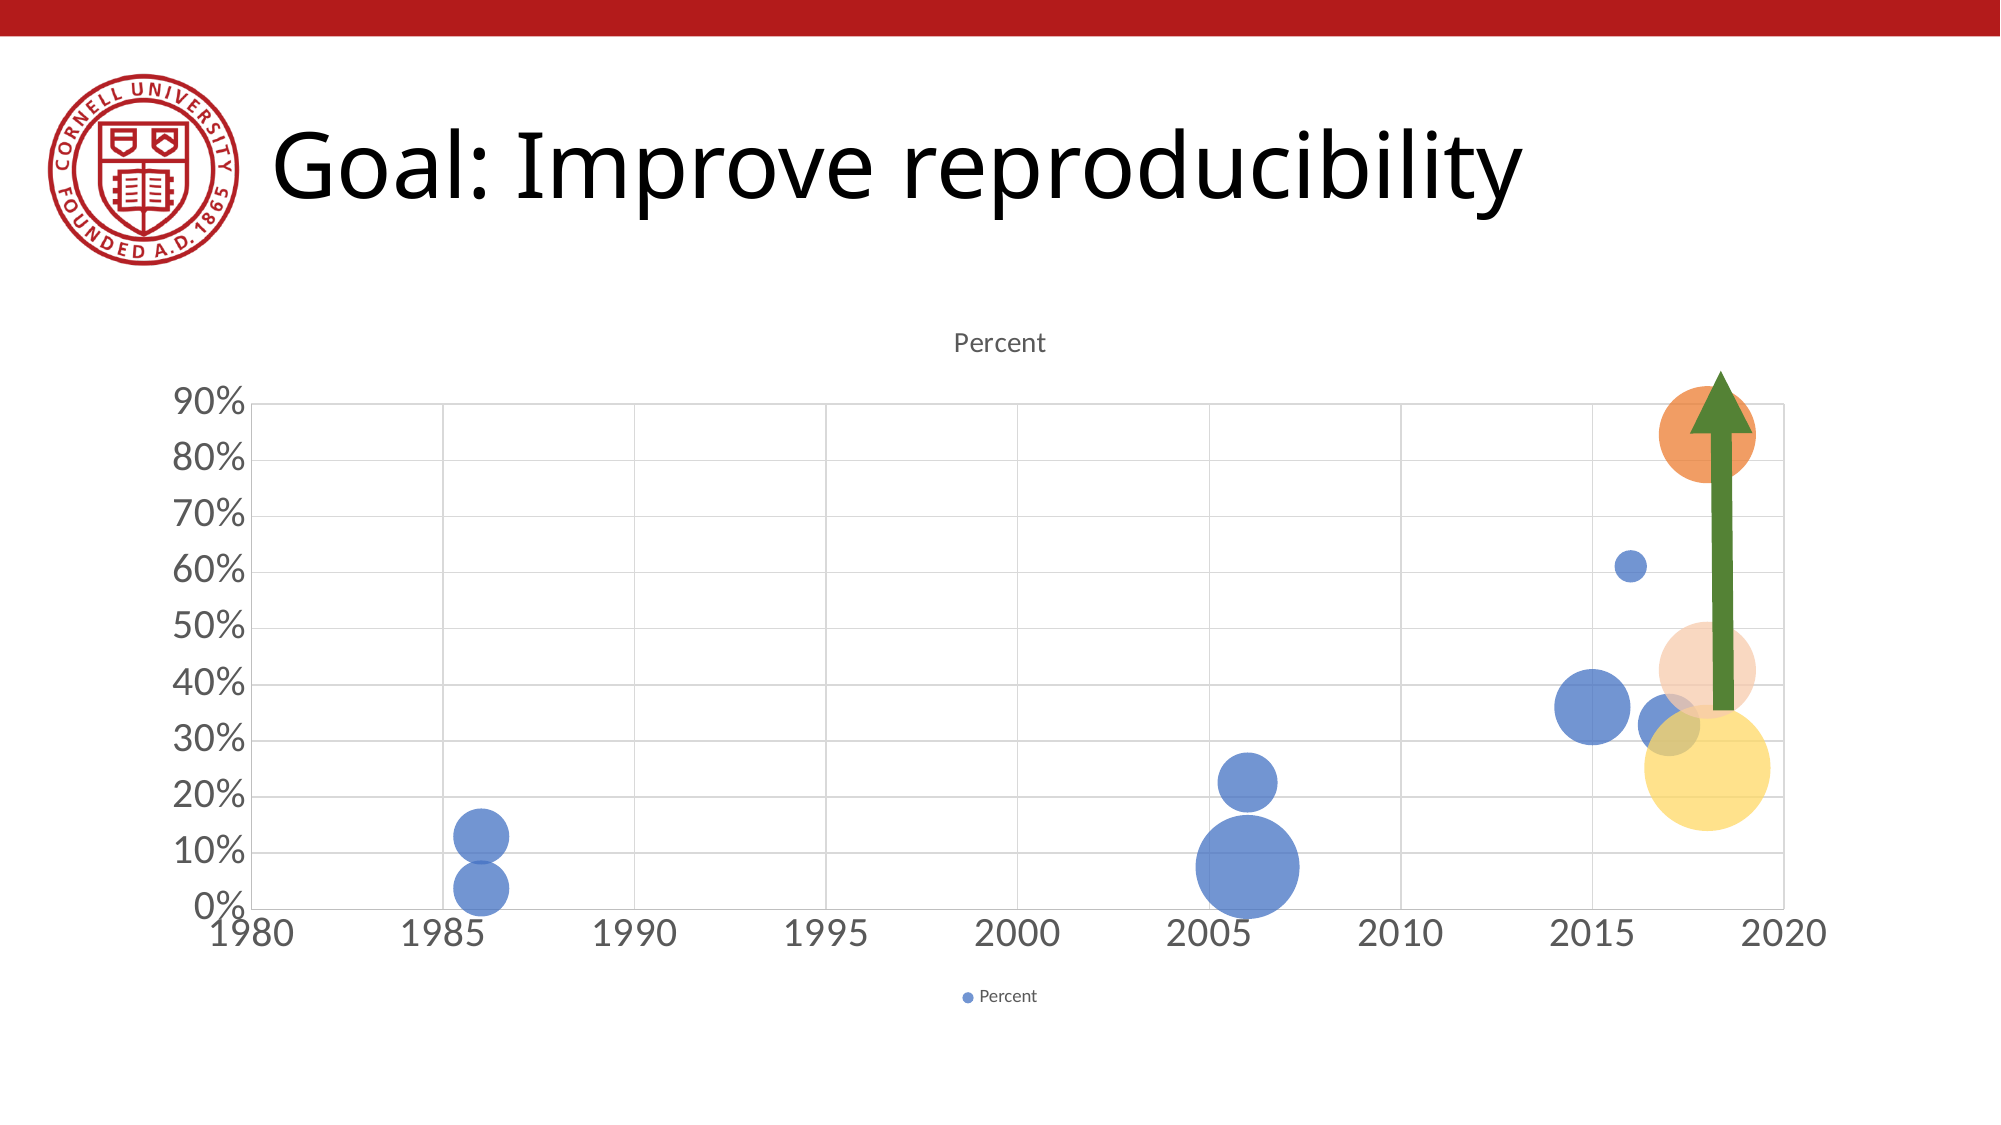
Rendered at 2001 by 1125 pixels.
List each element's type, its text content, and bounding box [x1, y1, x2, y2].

picture [39, 65, 255, 274]
chart [137, 299, 1863, 1014]
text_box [1720, 370, 1724, 711]
title Goal: Improve reproducibility [255, 59, 1860, 278]
